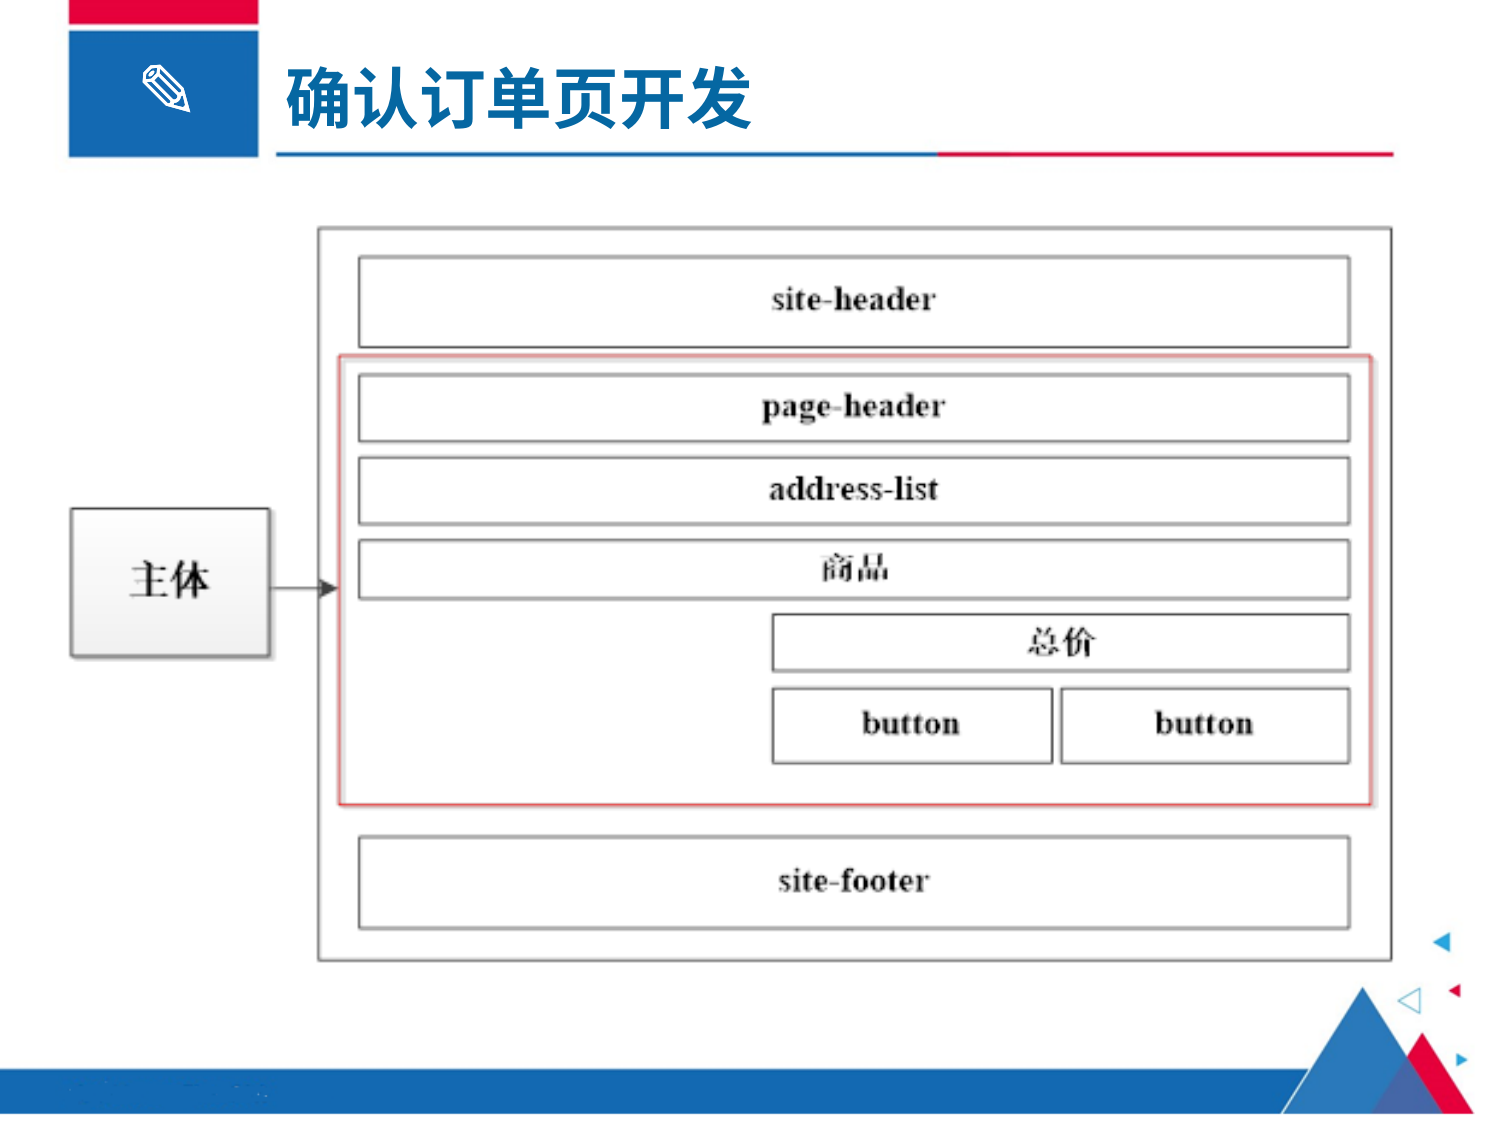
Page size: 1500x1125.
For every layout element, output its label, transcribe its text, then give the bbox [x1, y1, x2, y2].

picture [0, 0, 1500, 1125]
text_box 确认订单页开发 [271, 34, 1498, 160]
